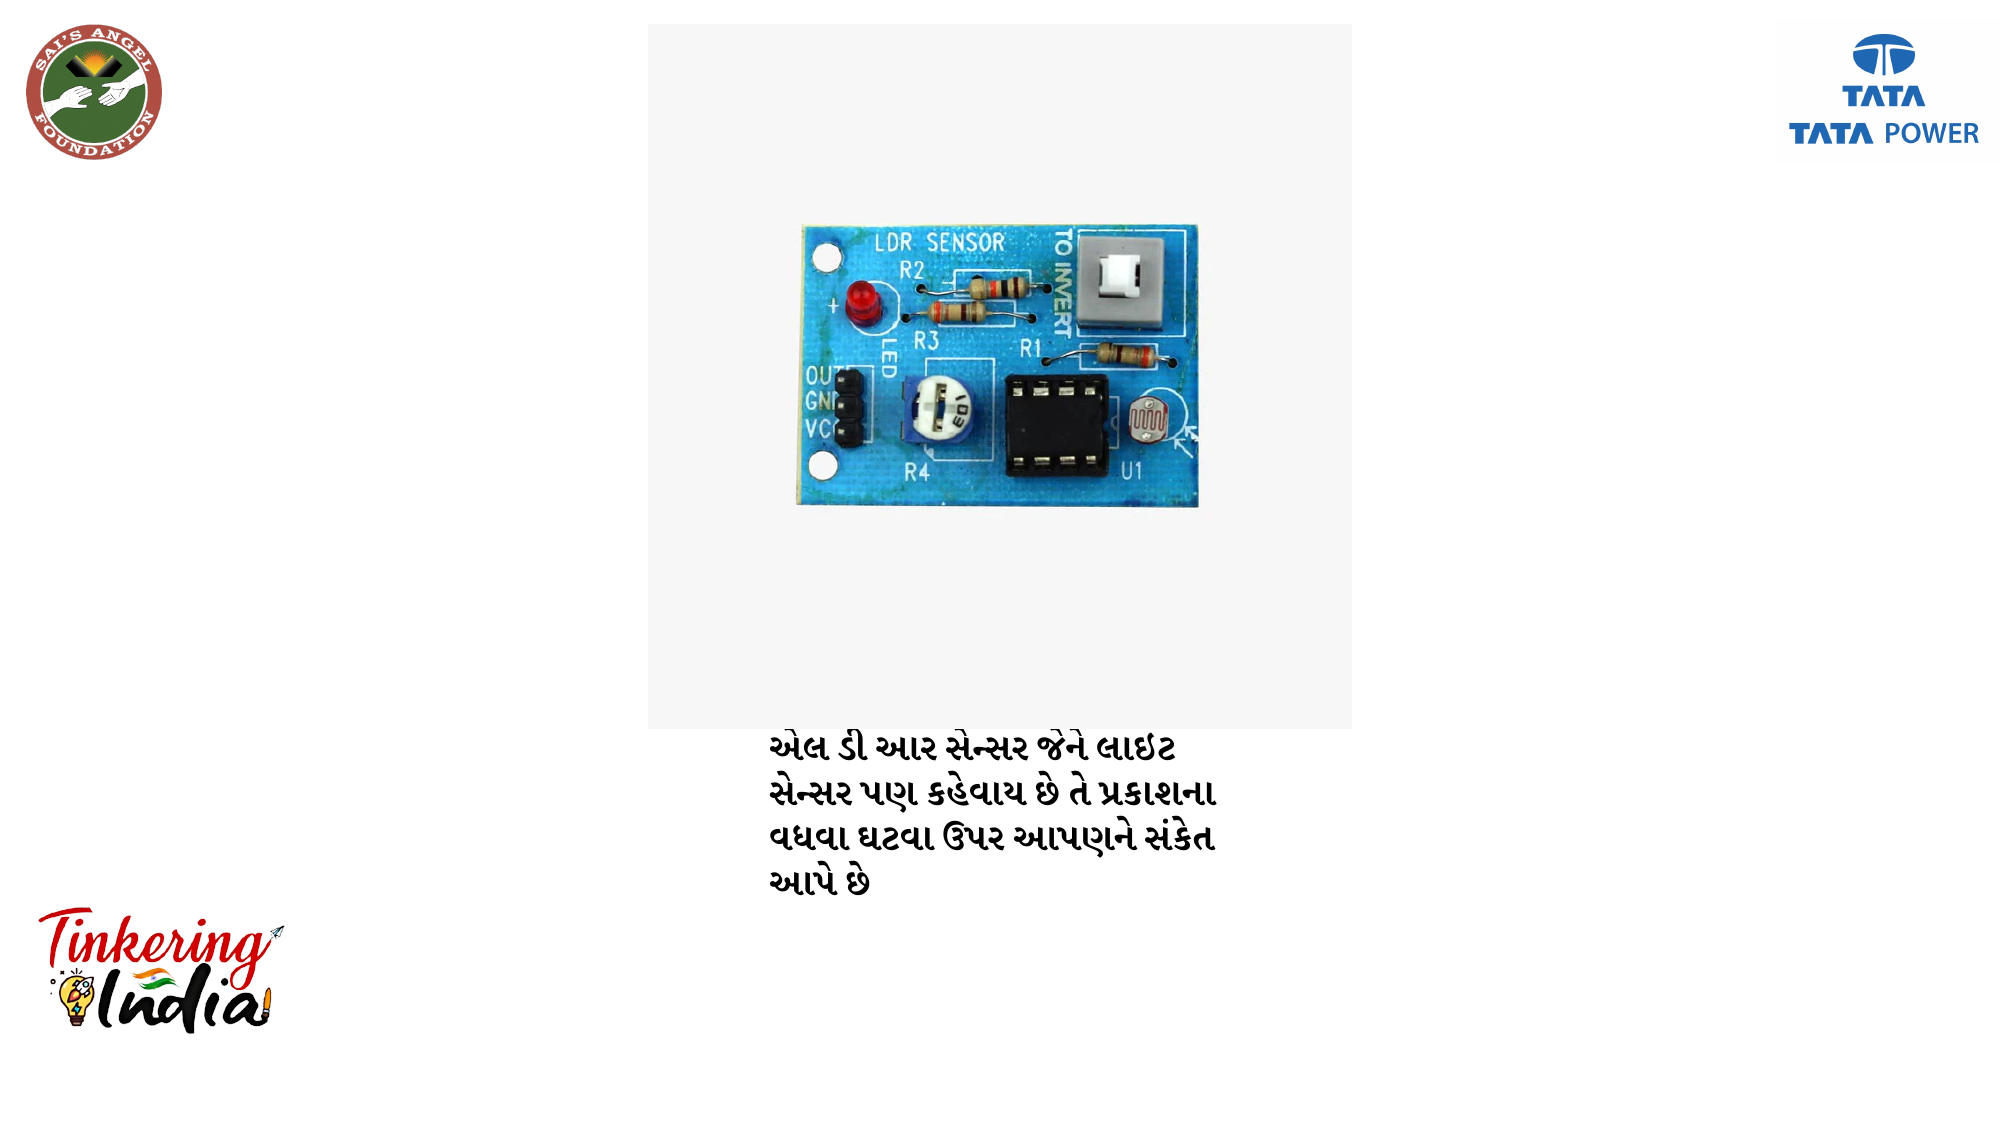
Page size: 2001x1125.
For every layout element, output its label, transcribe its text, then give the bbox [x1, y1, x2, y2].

picture [647, 24, 1353, 730]
text_box એલ ડી આર સેન્સર જેને લાઇટ સેન્સર પણ કહેવાય છે તે પ્રકાશના વધવા ઘટવા ઉપર આપણને સંકેત આપે છે [753, 737, 1247, 918]
picture [1775, 19, 2000, 164]
picture [26, 887, 301, 1043]
picture [26, 24, 162, 160]
